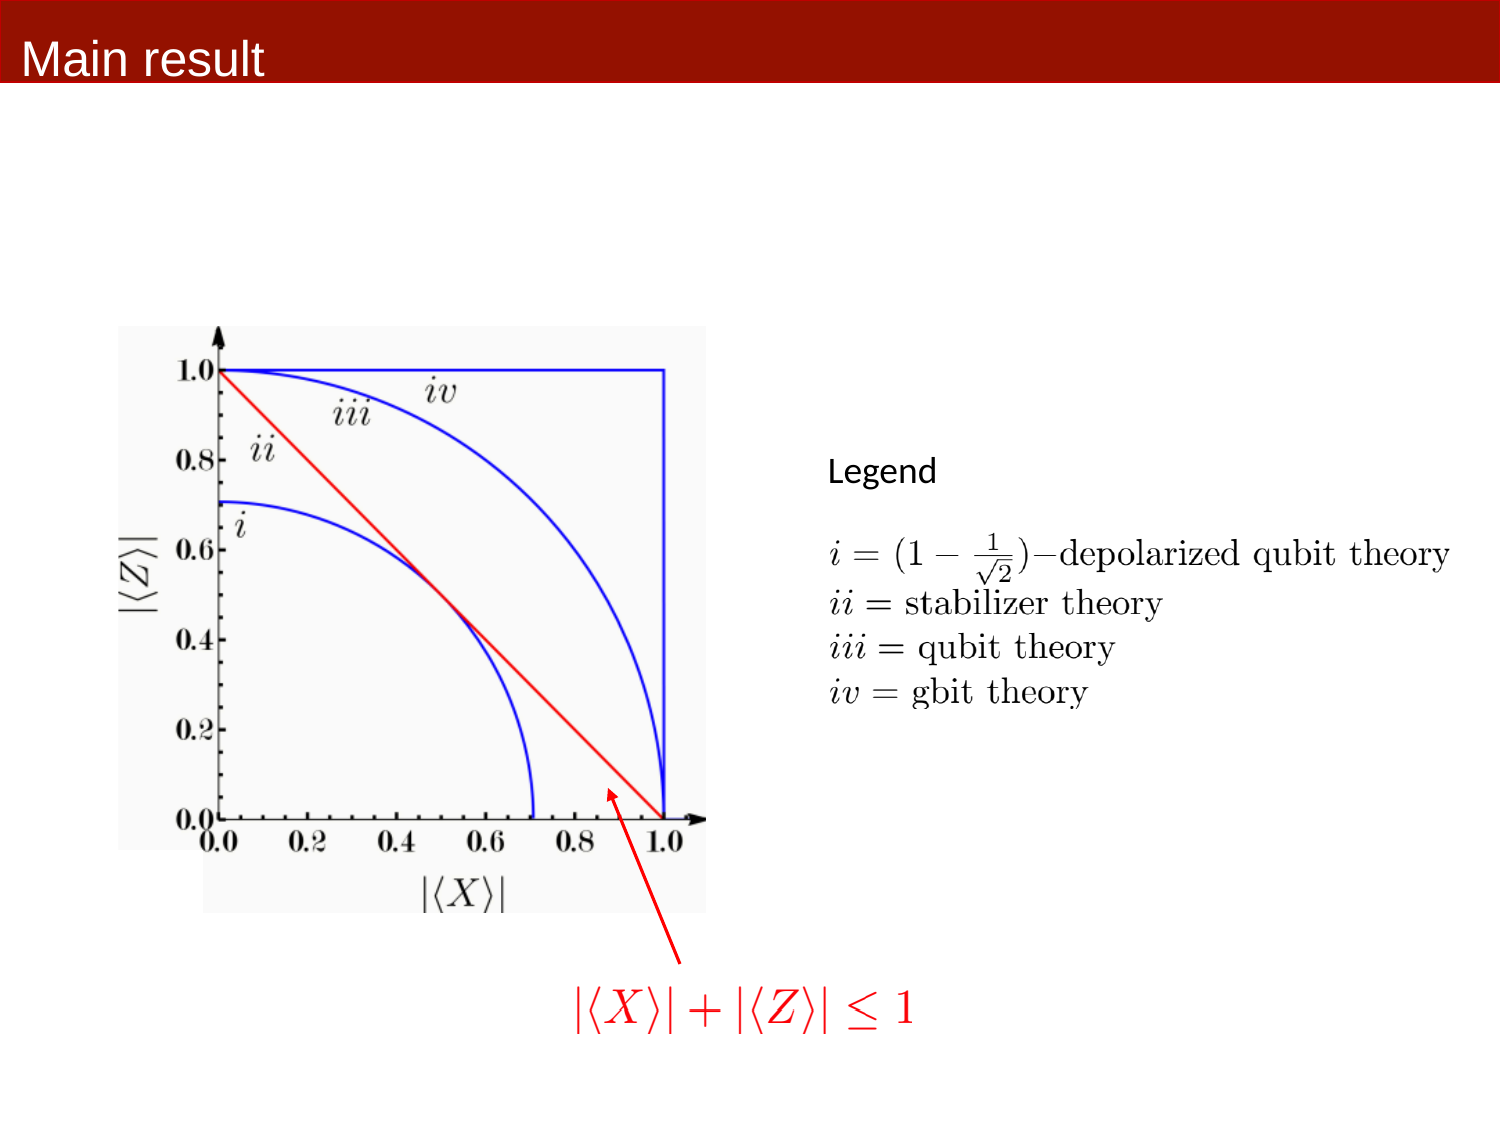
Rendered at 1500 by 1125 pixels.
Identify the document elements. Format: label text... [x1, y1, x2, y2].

picture [575, 985, 912, 1034]
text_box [607, 787, 680, 964]
text_box Main result [5, 18, 281, 94]
text_box [0, 0, 1500, 83]
picture [830, 532, 1450, 709]
text_box Legend [813, 439, 953, 499]
picture [118, 326, 706, 913]
